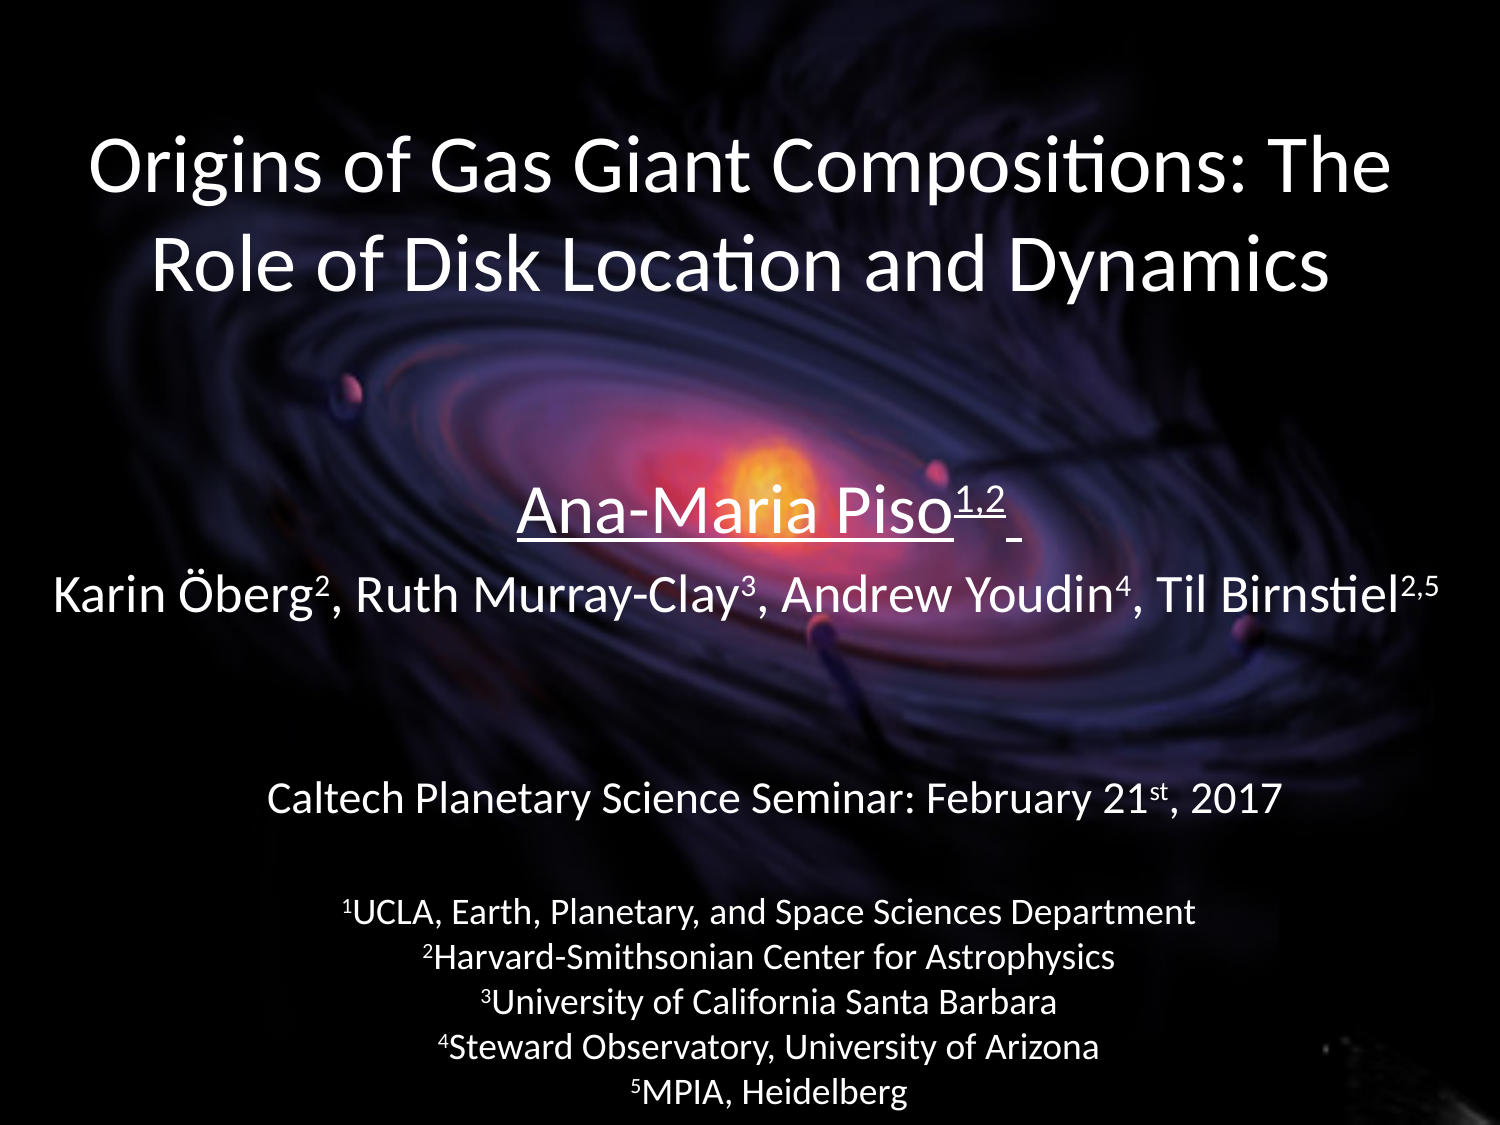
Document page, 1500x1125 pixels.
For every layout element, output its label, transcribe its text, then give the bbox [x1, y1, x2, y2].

text_box Caltech Planetary Science Seminar: February 21st, 2017 [193, 760, 1358, 831]
picture [0, 0, 1500, 1125]
title Origins of Gas Giant Compositions: The Role of Disk Location and Dynamics [68, 88, 1415, 330]
text_box 1UCLA, Earth, Planetary, and Space Sciences Department 2Harvard-Smithsonian Center for Astrophysics 3University of California Santa Barbara 4Steward Observatory, University of Arizona 5MPIA, Heidelberg [296, 879, 1242, 1125]
text_box Ana-Maria Piso1,2 Karin Öberg2, Ruth Murray-Clay3, Andrew Youdin4, Til Birnstiel2,5 [38, 455, 1500, 698]
